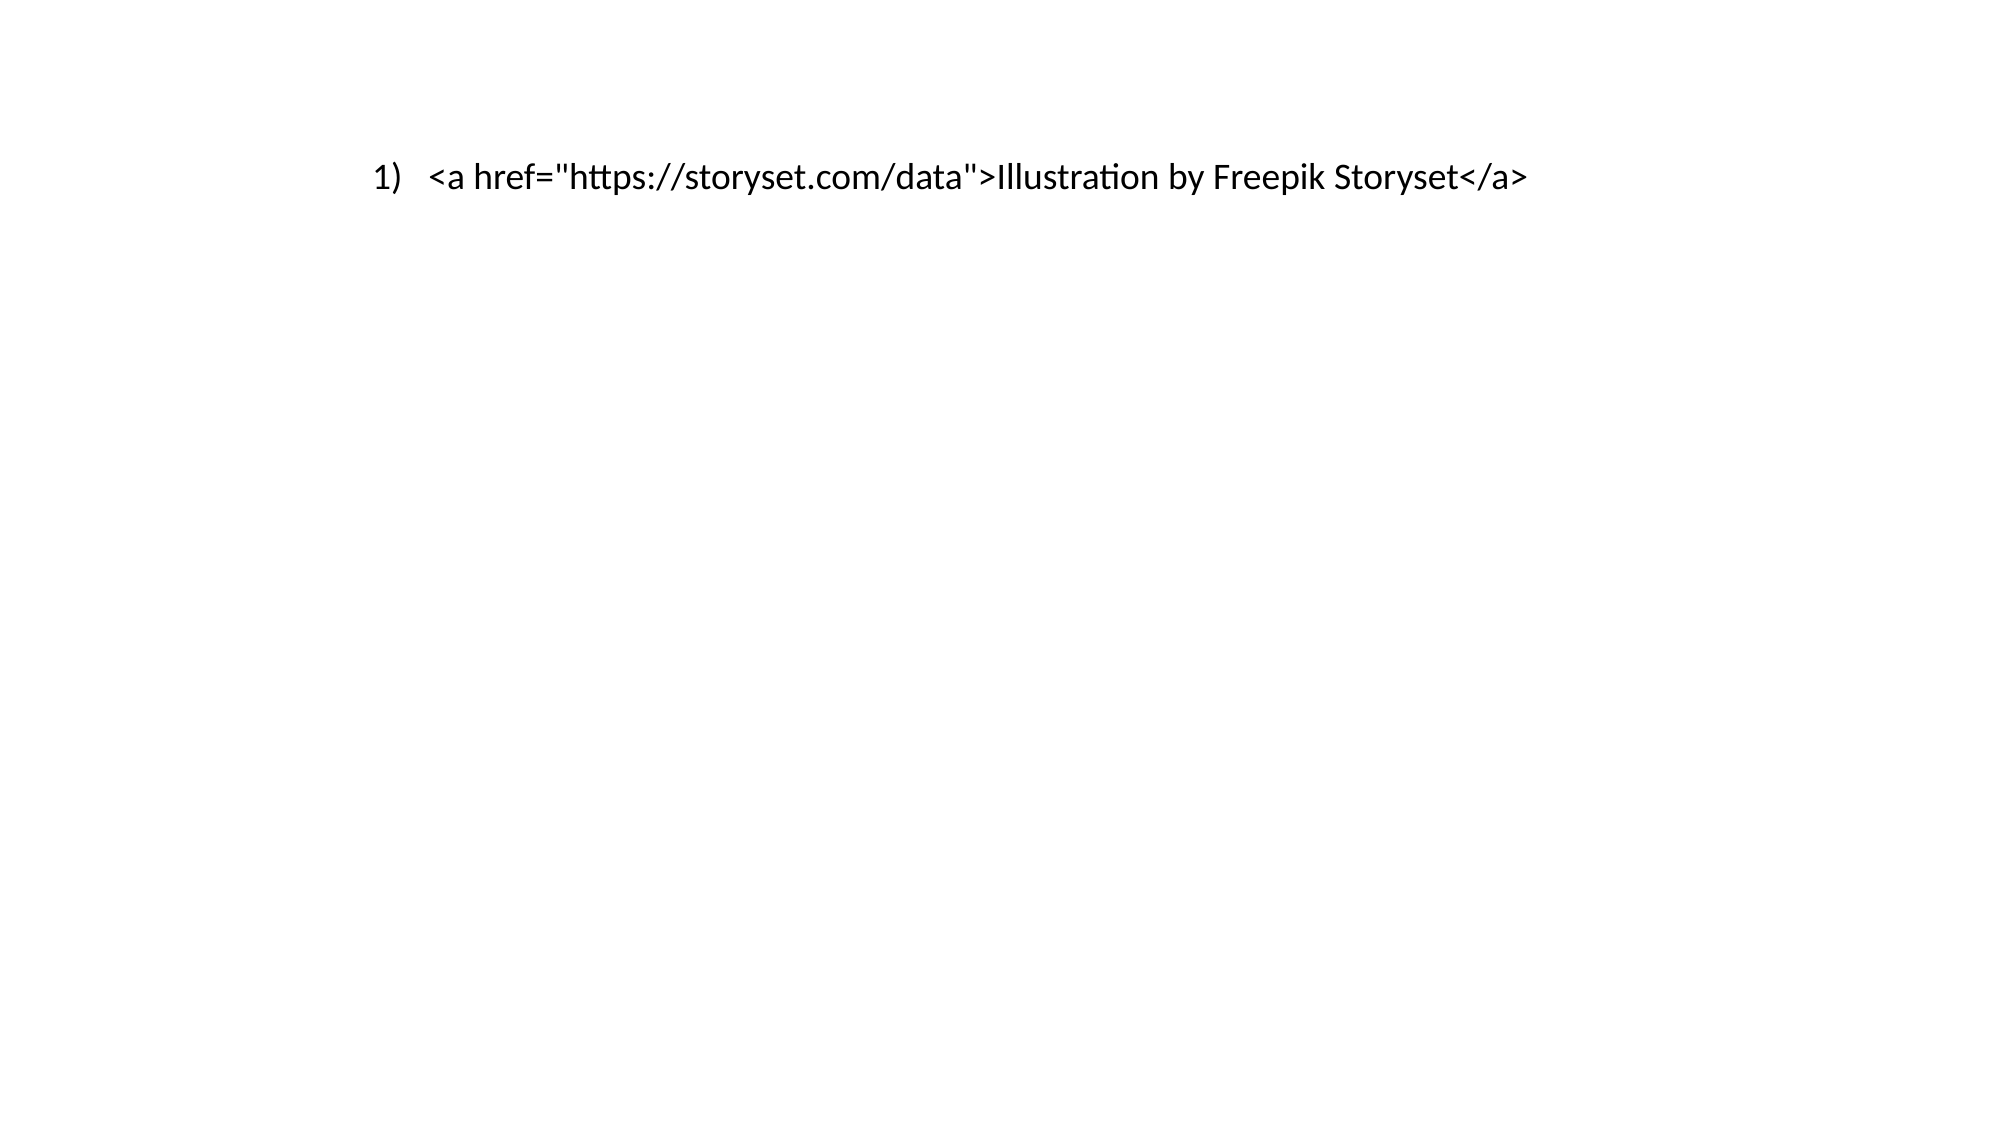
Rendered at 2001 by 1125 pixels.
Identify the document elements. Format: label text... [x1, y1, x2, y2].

text_box <a href="https://storyset.com/data">Illustration by Freepik Storyset</a> [357, 144, 1544, 250]
